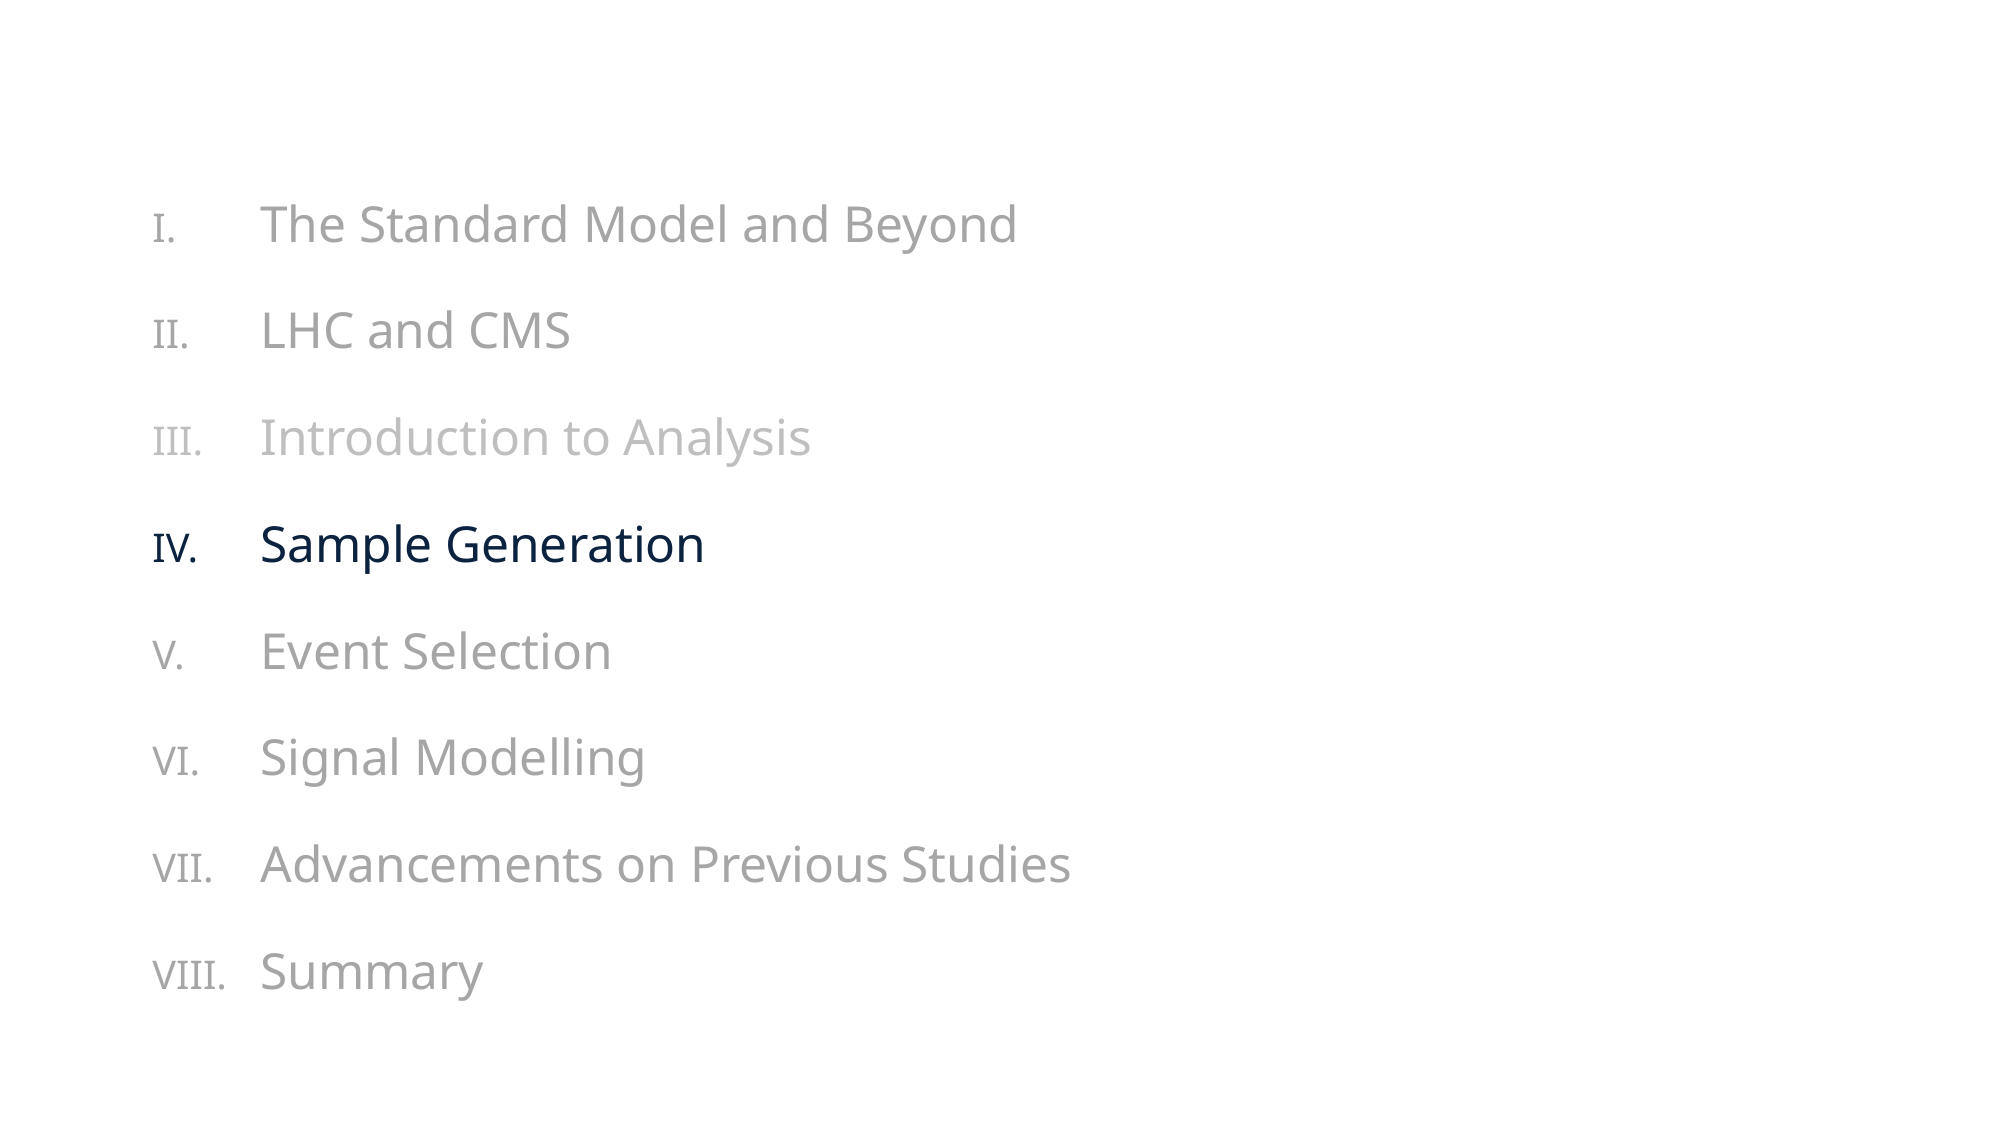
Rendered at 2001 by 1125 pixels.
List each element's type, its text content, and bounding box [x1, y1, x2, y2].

list The Standard Model and Beyond LHC and CMS Introduction to Analysis Sample Generation Event Selection Signal Modelling Advancements on Previous Studies Summary [137, 155, 1863, 1014]
